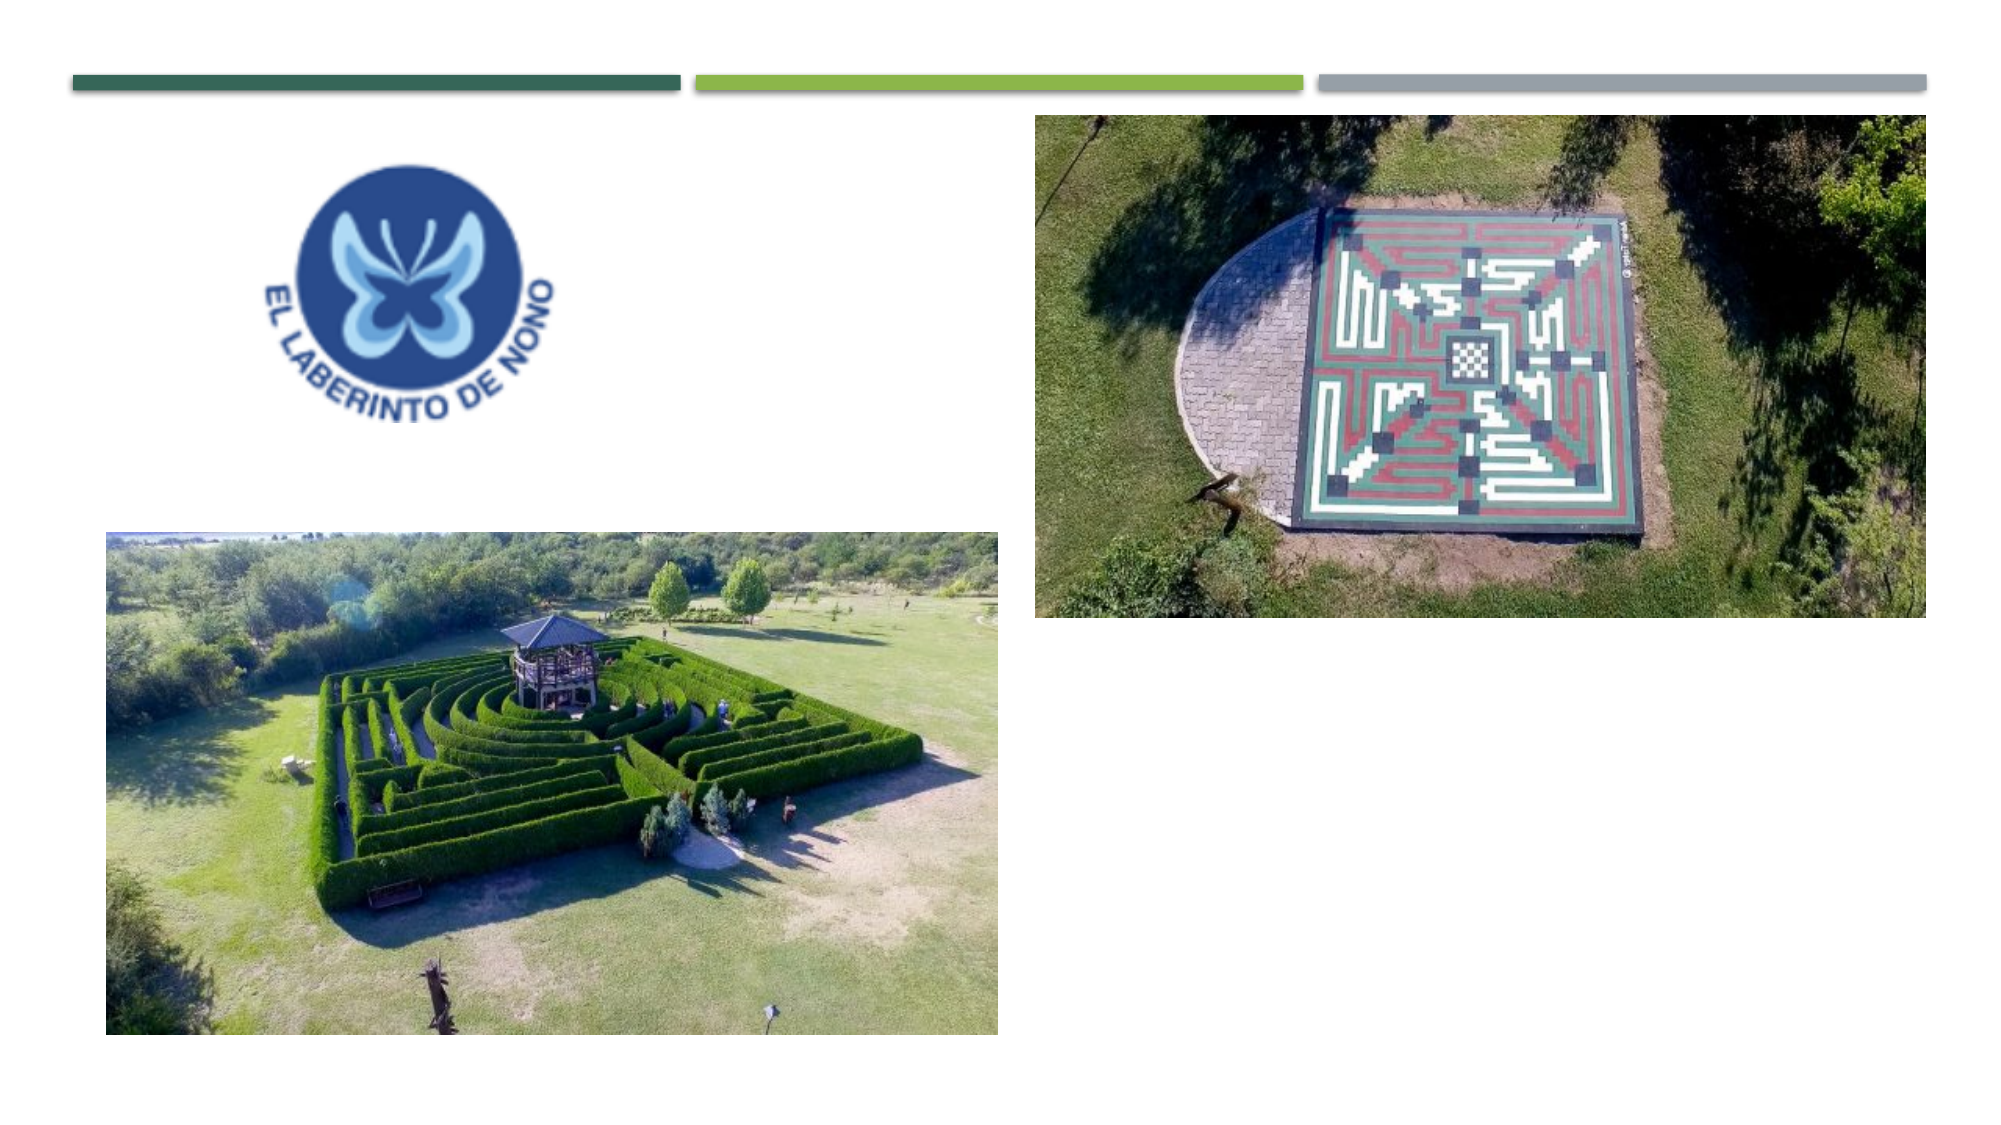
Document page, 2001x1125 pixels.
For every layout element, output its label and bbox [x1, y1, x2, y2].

picture [184, 144, 706, 424]
picture [1034, 115, 1927, 618]
picture [106, 532, 998, 1035]
